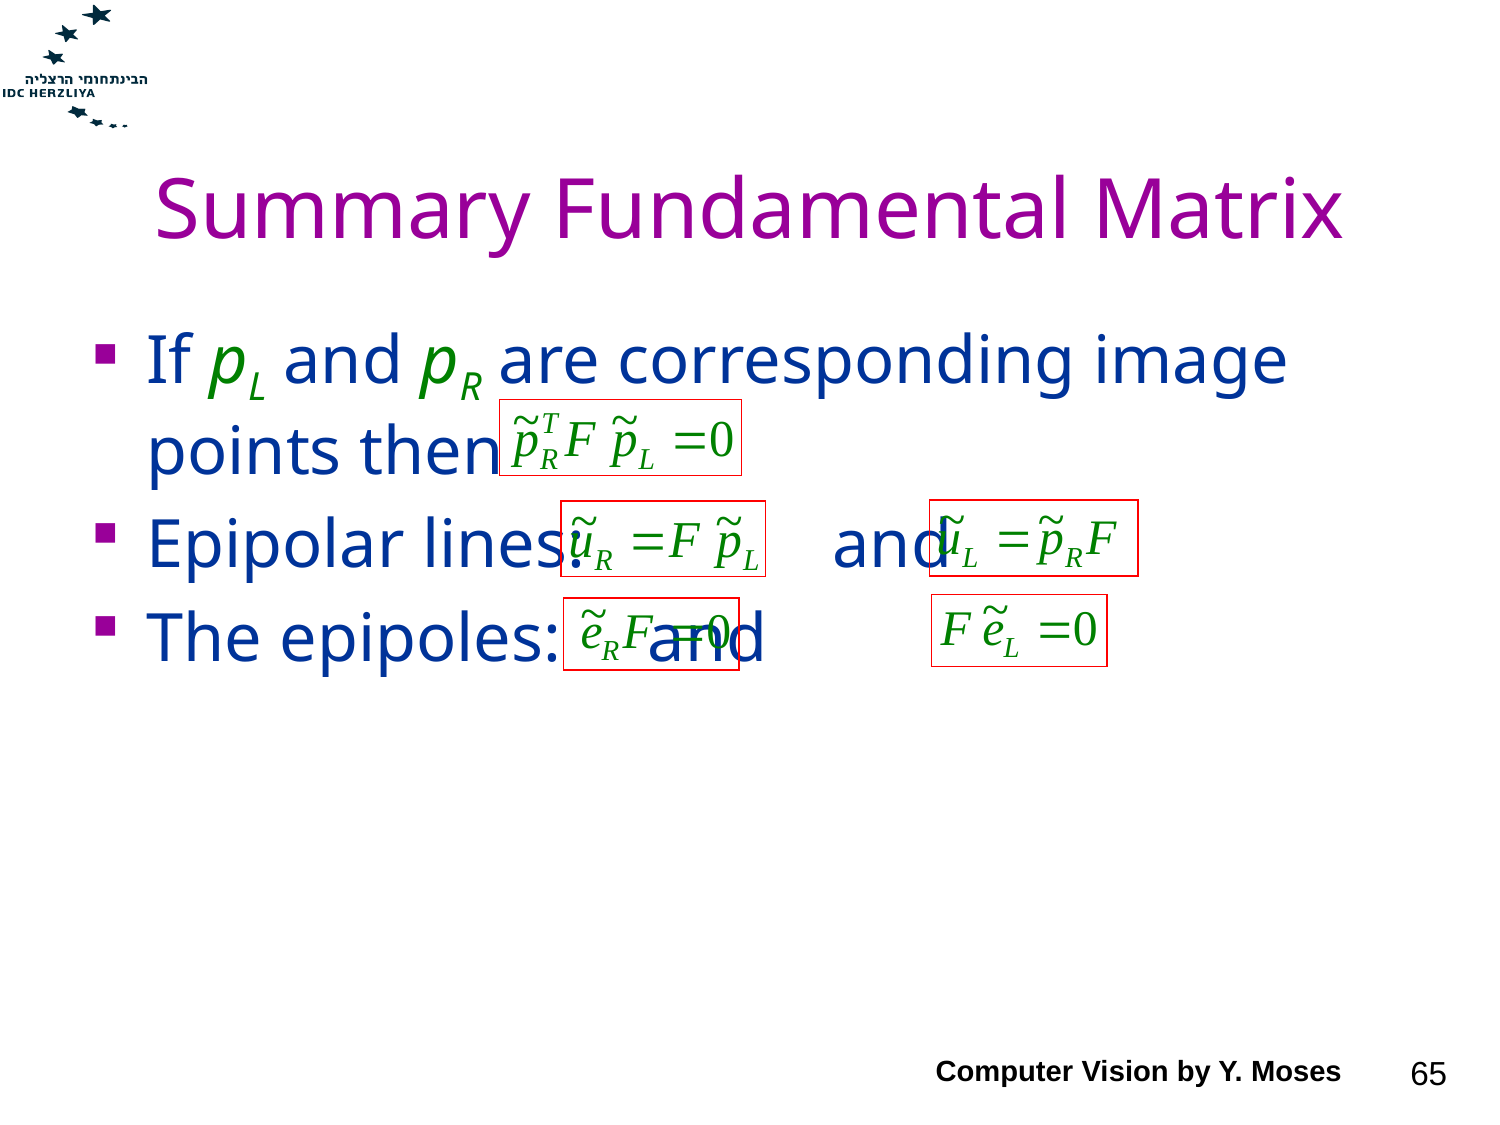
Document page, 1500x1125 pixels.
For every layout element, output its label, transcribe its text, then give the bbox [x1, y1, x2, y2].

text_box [931, 595, 1107, 666]
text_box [564, 598, 739, 670]
picture [0, 0, 150, 134]
title Summary Fundamental Matrix [112, 74, 1388, 263]
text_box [929, 500, 1138, 576]
footer Computer Vision by Y. Moses [901, 1019, 1377, 1096]
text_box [499, 400, 741, 475]
slide_number 65 [1149, 1024, 1463, 1101]
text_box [561, 501, 766, 577]
list If pL and pR are corresponding image points then Epipolar lines: and The epipoles: and [74, 309, 1417, 994]
